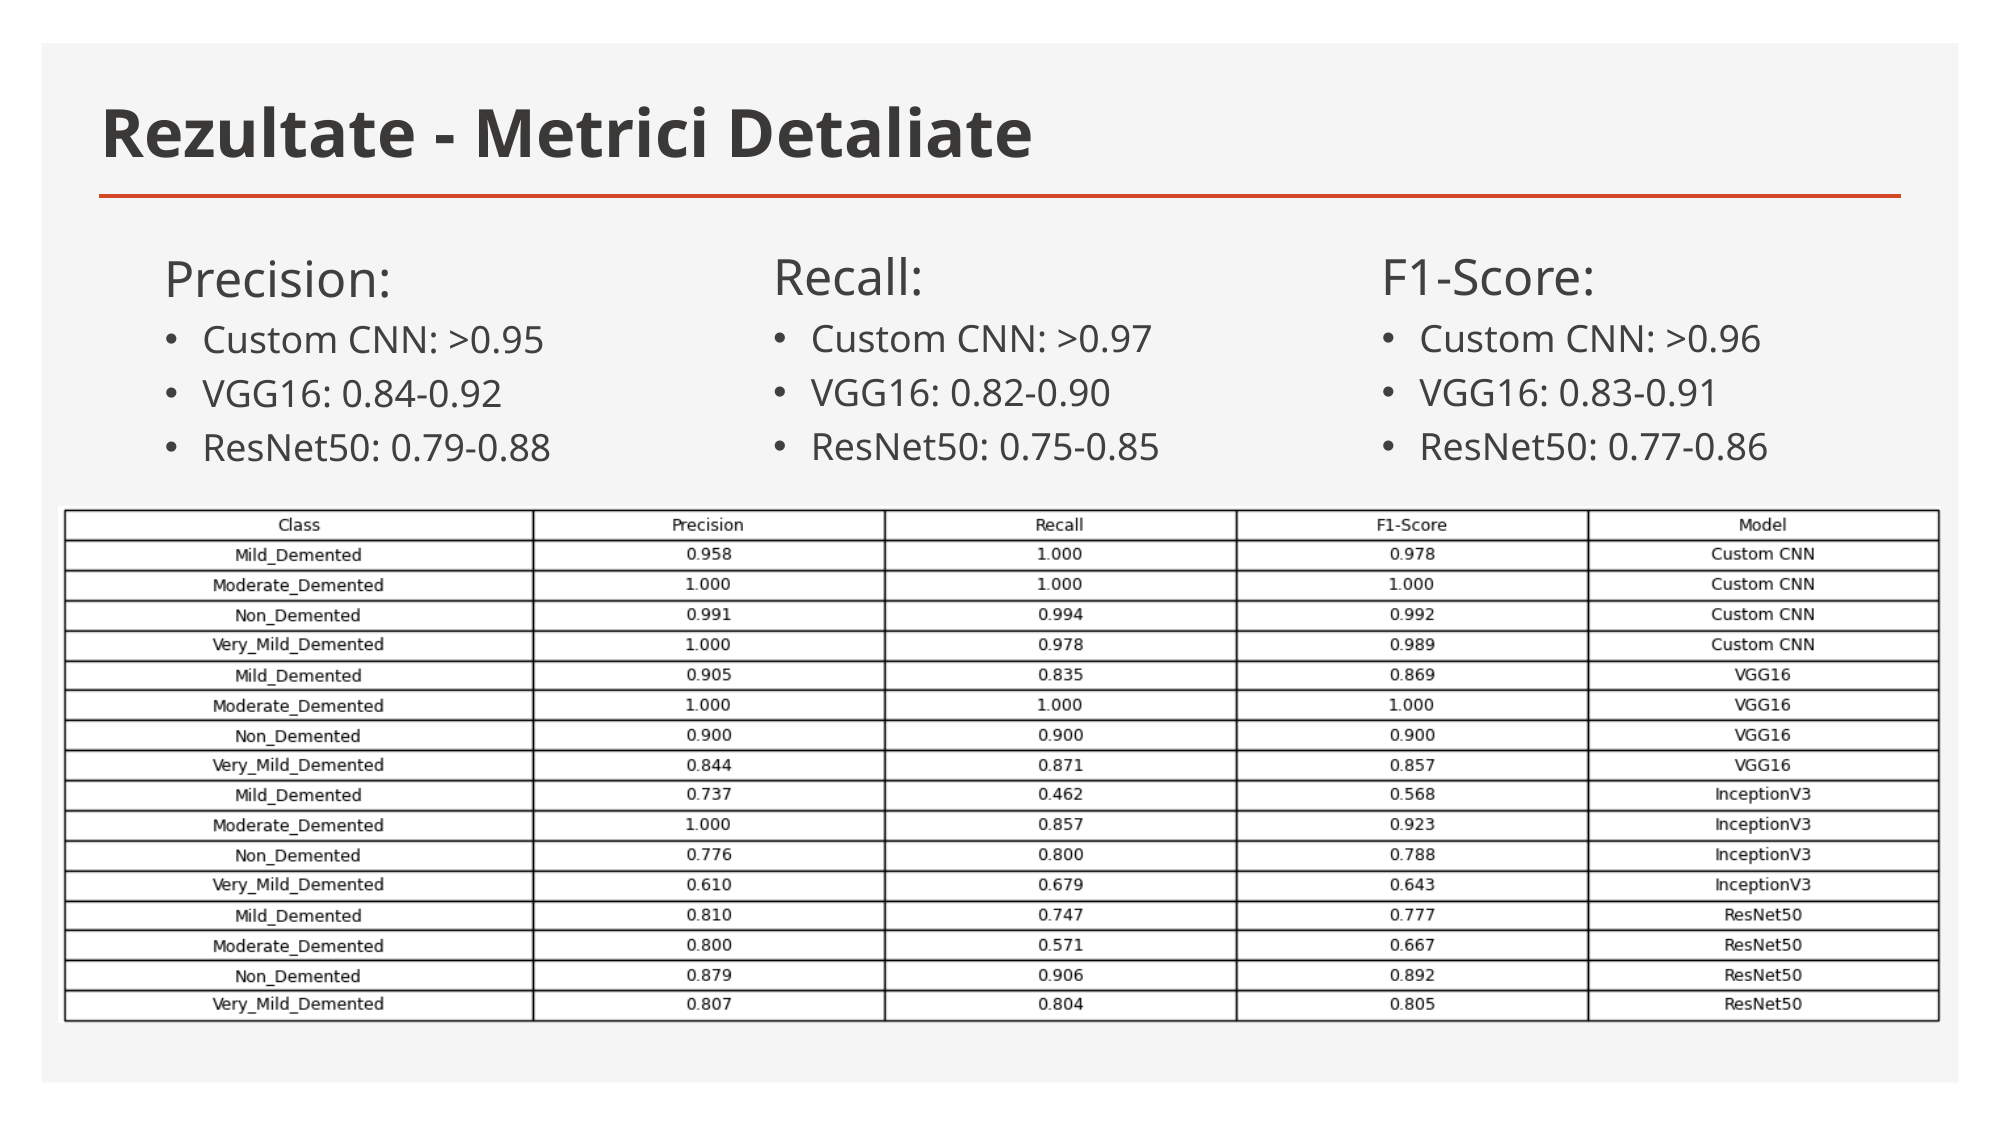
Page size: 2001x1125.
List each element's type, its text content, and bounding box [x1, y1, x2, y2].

picture [58, 506, 1941, 1023]
text_box Recall: Custom CNN: >0.97 VGG16: 0.82-0.90 ResNet50: 0.75-0.85 [758, 226, 1185, 506]
title Rezultate - Metrici Detaliate [85, 73, 1214, 179]
text_box F1-Score: Custom CNN: >0.96 VGG16: 0.83-0.91 ResNet50: 0.77-0.86 [1366, 226, 1794, 477]
text_box Precision: Custom CNN: >0.95 VGG16: 0.84-0.92 ResNet50: 0.79-0.88 [149, 227, 577, 506]
